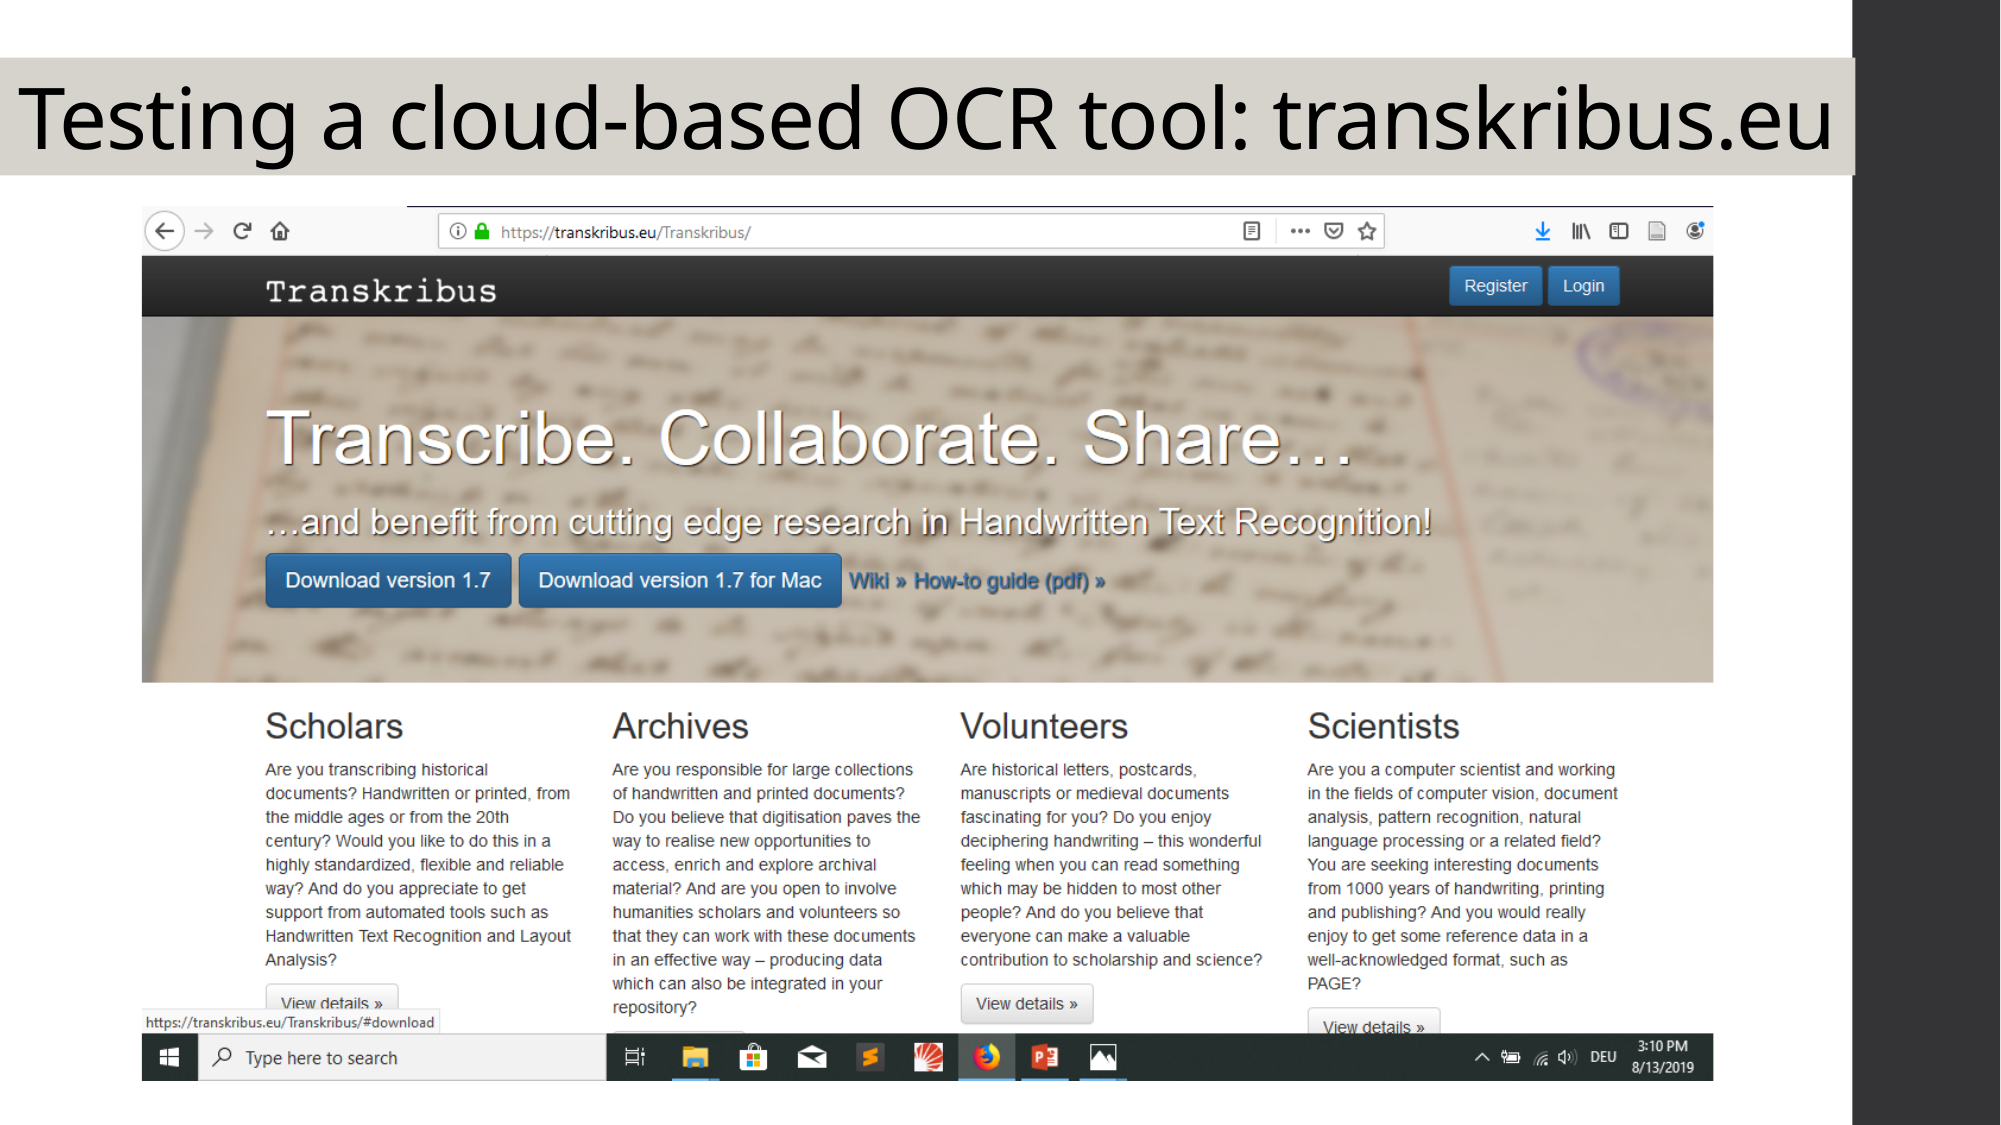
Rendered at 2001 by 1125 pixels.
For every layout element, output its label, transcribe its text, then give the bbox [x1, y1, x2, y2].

picture [141, 206, 1714, 1081]
title Testing a cloud-based OCR tool: transkribus.eu [0, 57, 1856, 176]
